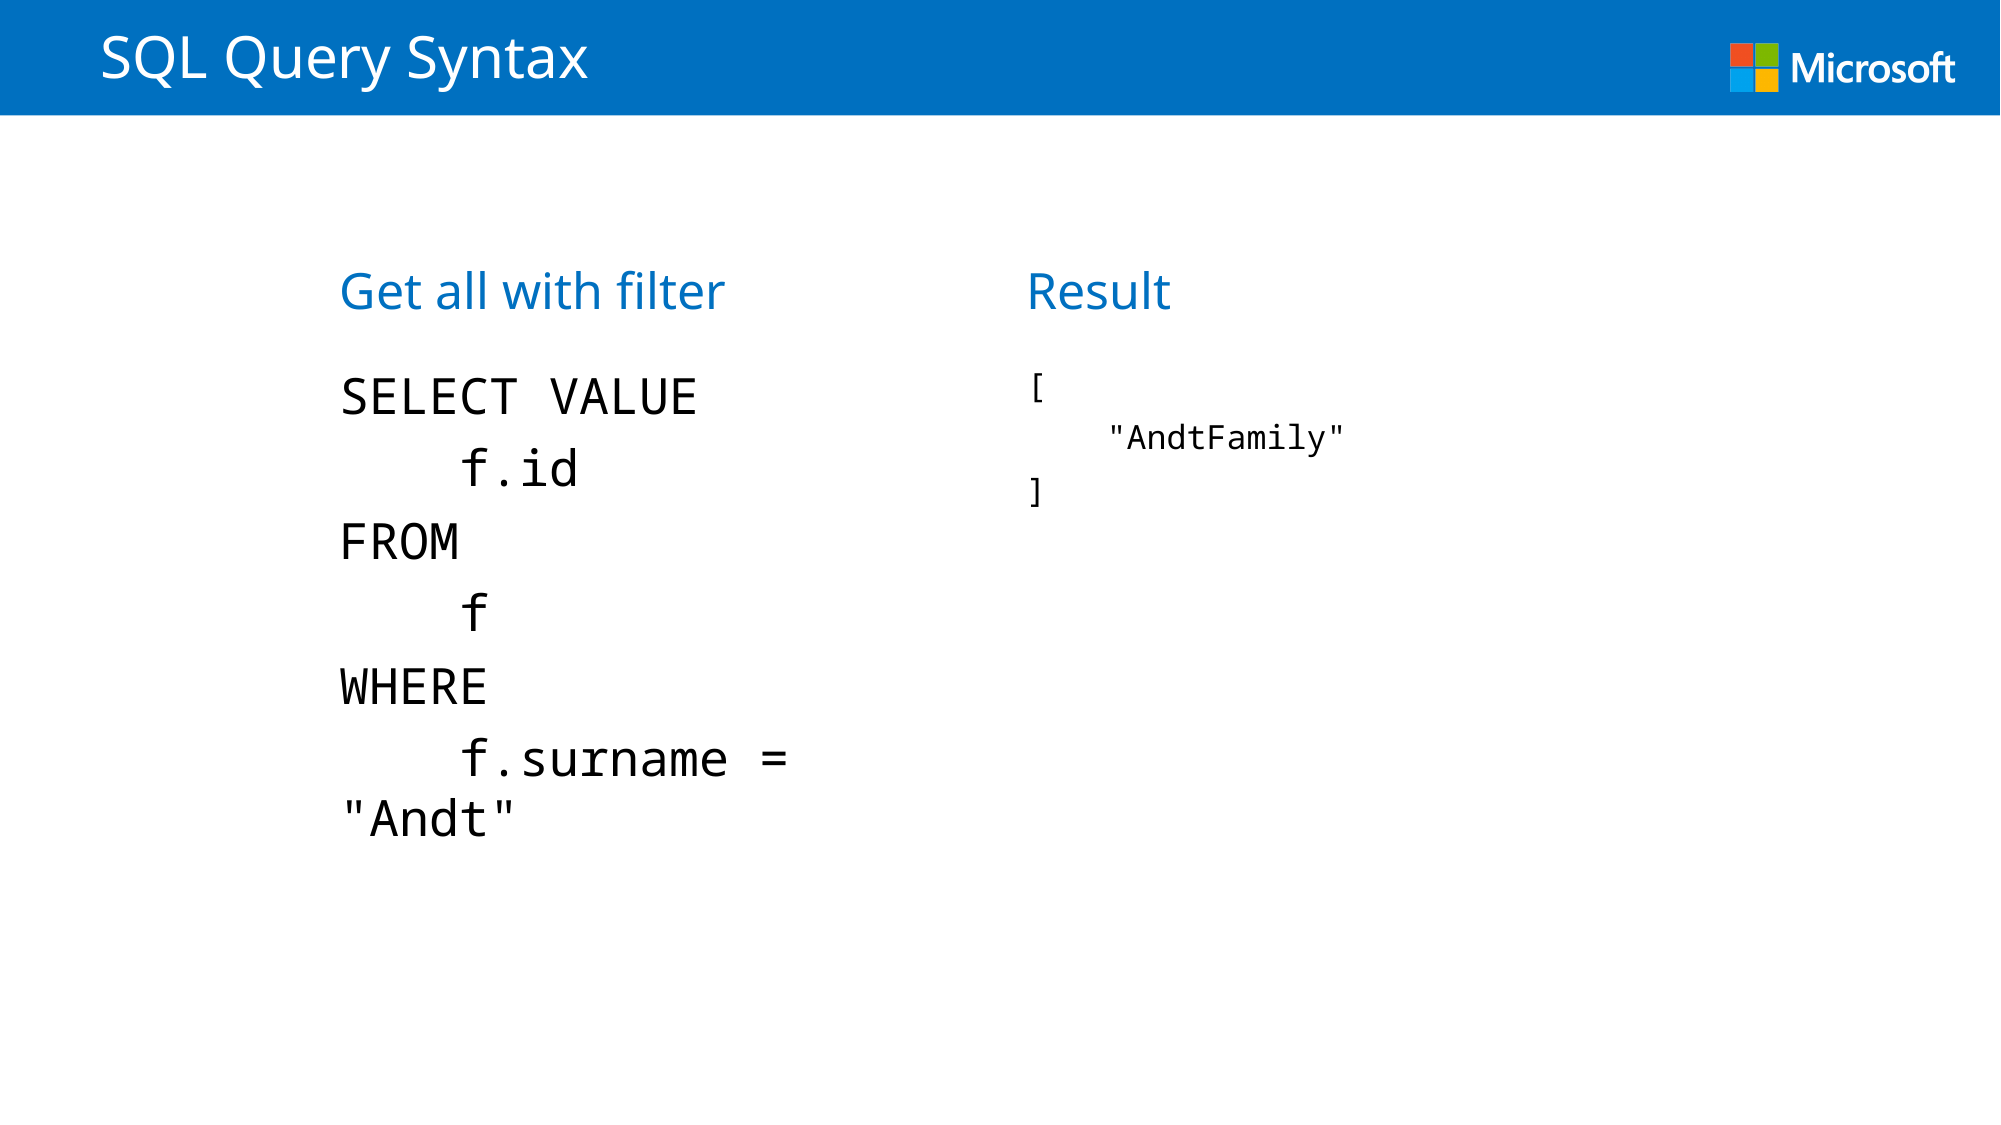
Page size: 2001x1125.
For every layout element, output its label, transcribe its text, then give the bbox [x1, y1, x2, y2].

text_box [324, 356, 1676, 1006]
title SQL Query Syntax [100, 0, 1802, 122]
picture [1802, 14, 1986, 121]
text_box Get all with filter [324, 251, 988, 356]
text_box Result [1011, 251, 1675, 356]
